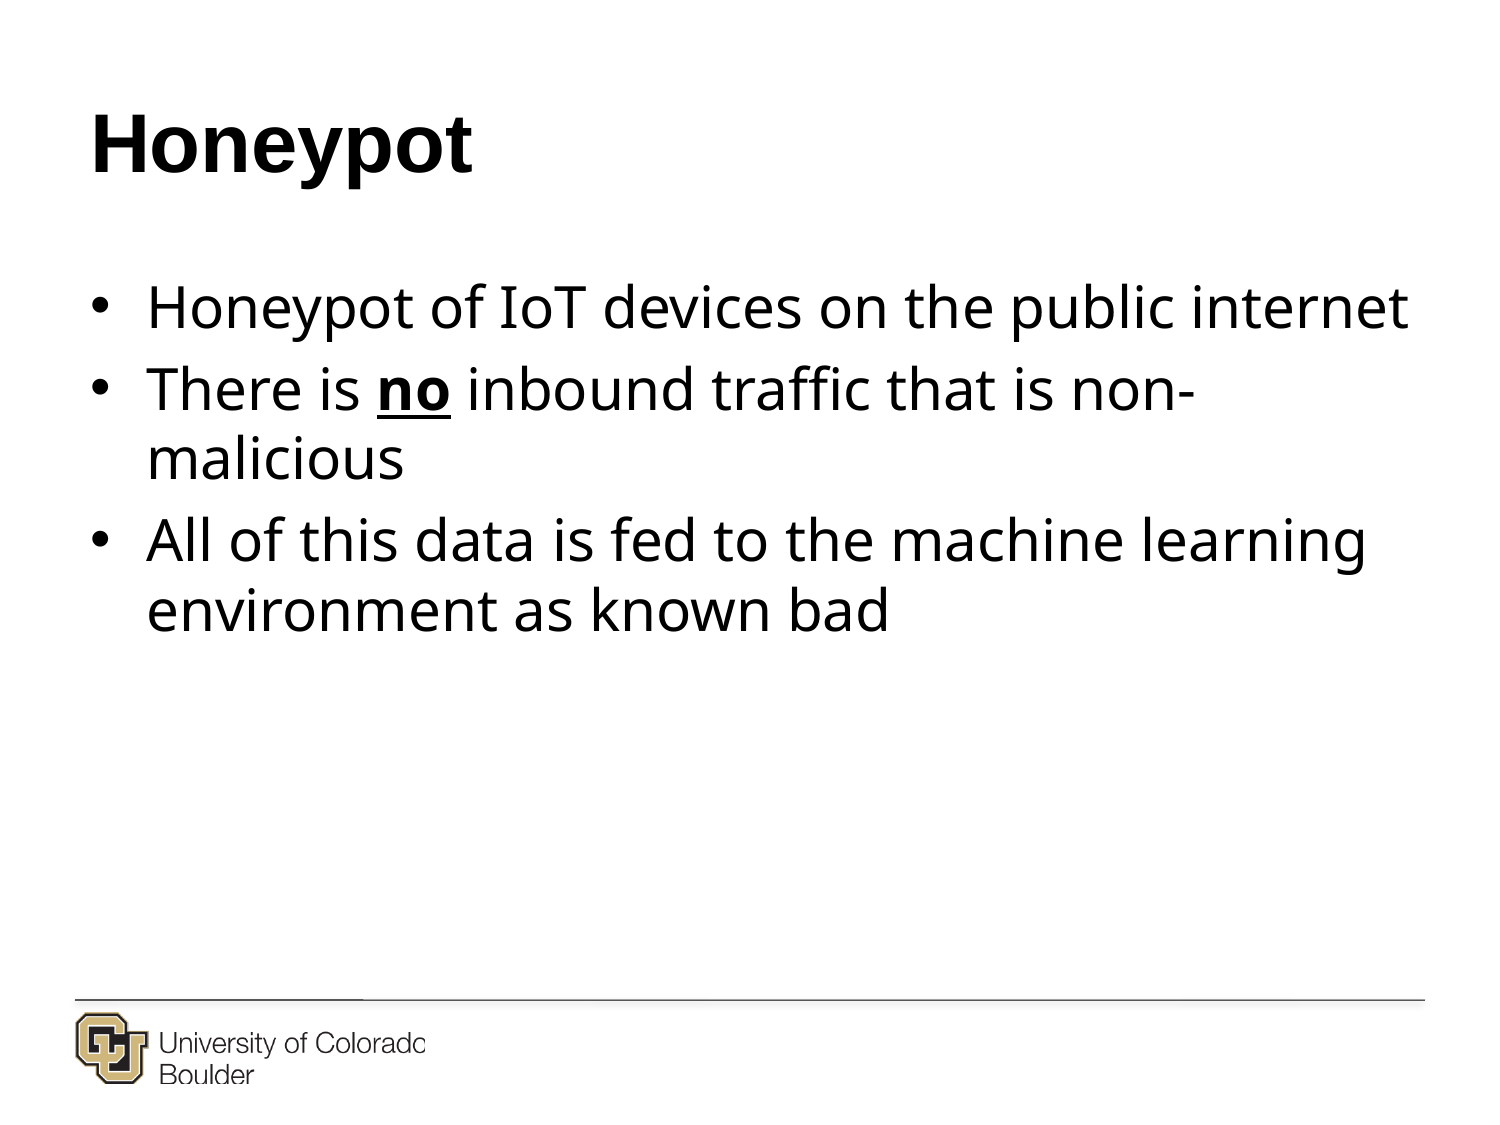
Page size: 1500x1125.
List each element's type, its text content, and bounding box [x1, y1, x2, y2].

list Honeypot of IoT devices on the public internet There is no inbound traffic that is non-malicious All of this data is fed to the machine learning environment as known bad [75, 262, 1425, 1005]
title Honeypot [75, 45, 1425, 233]
